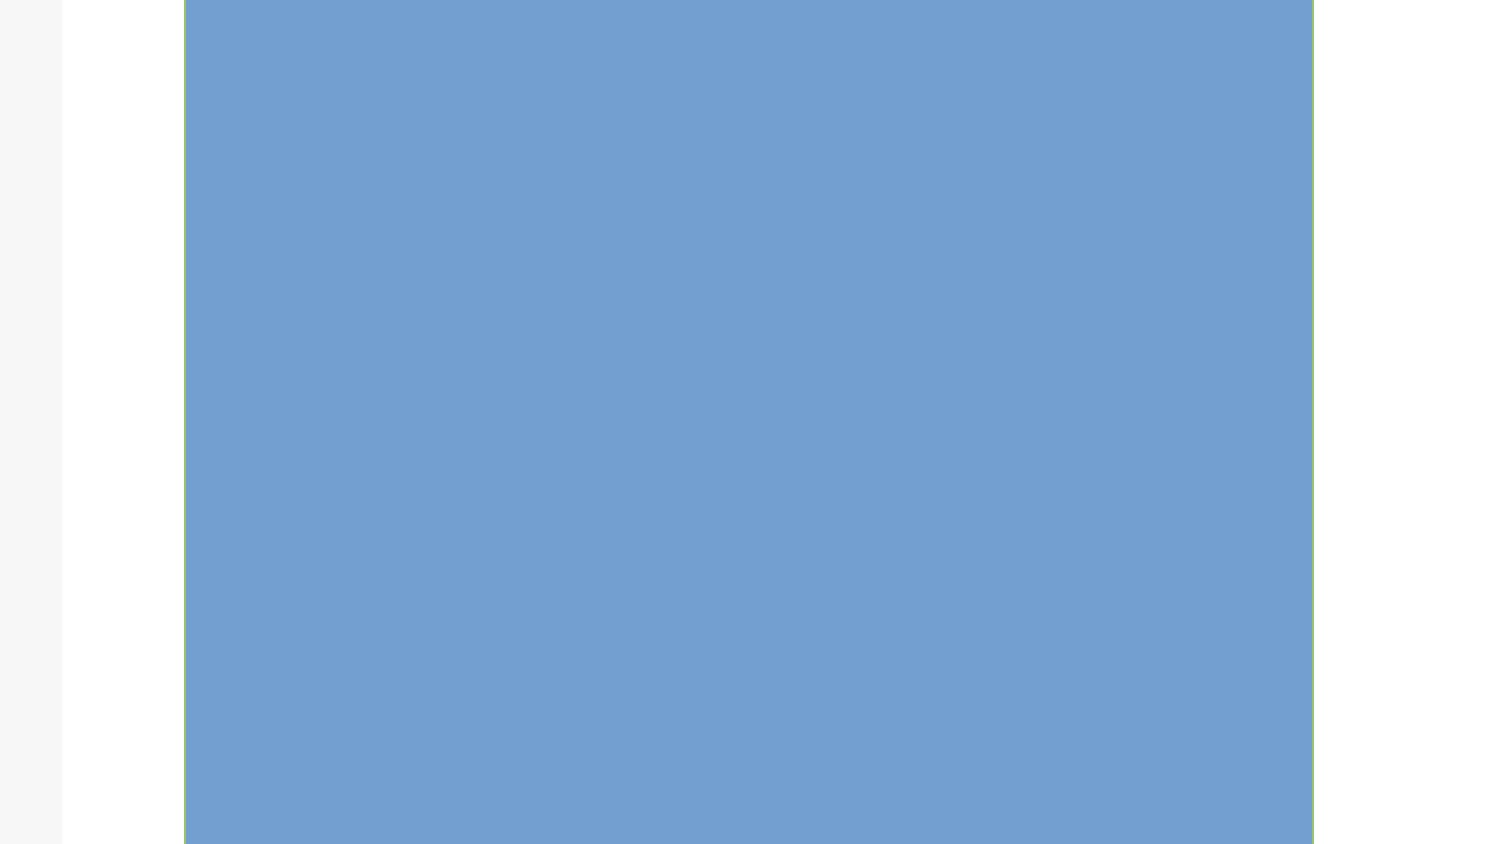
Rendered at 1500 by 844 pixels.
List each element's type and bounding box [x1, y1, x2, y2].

text_box [184, 0, 1314, 844]
